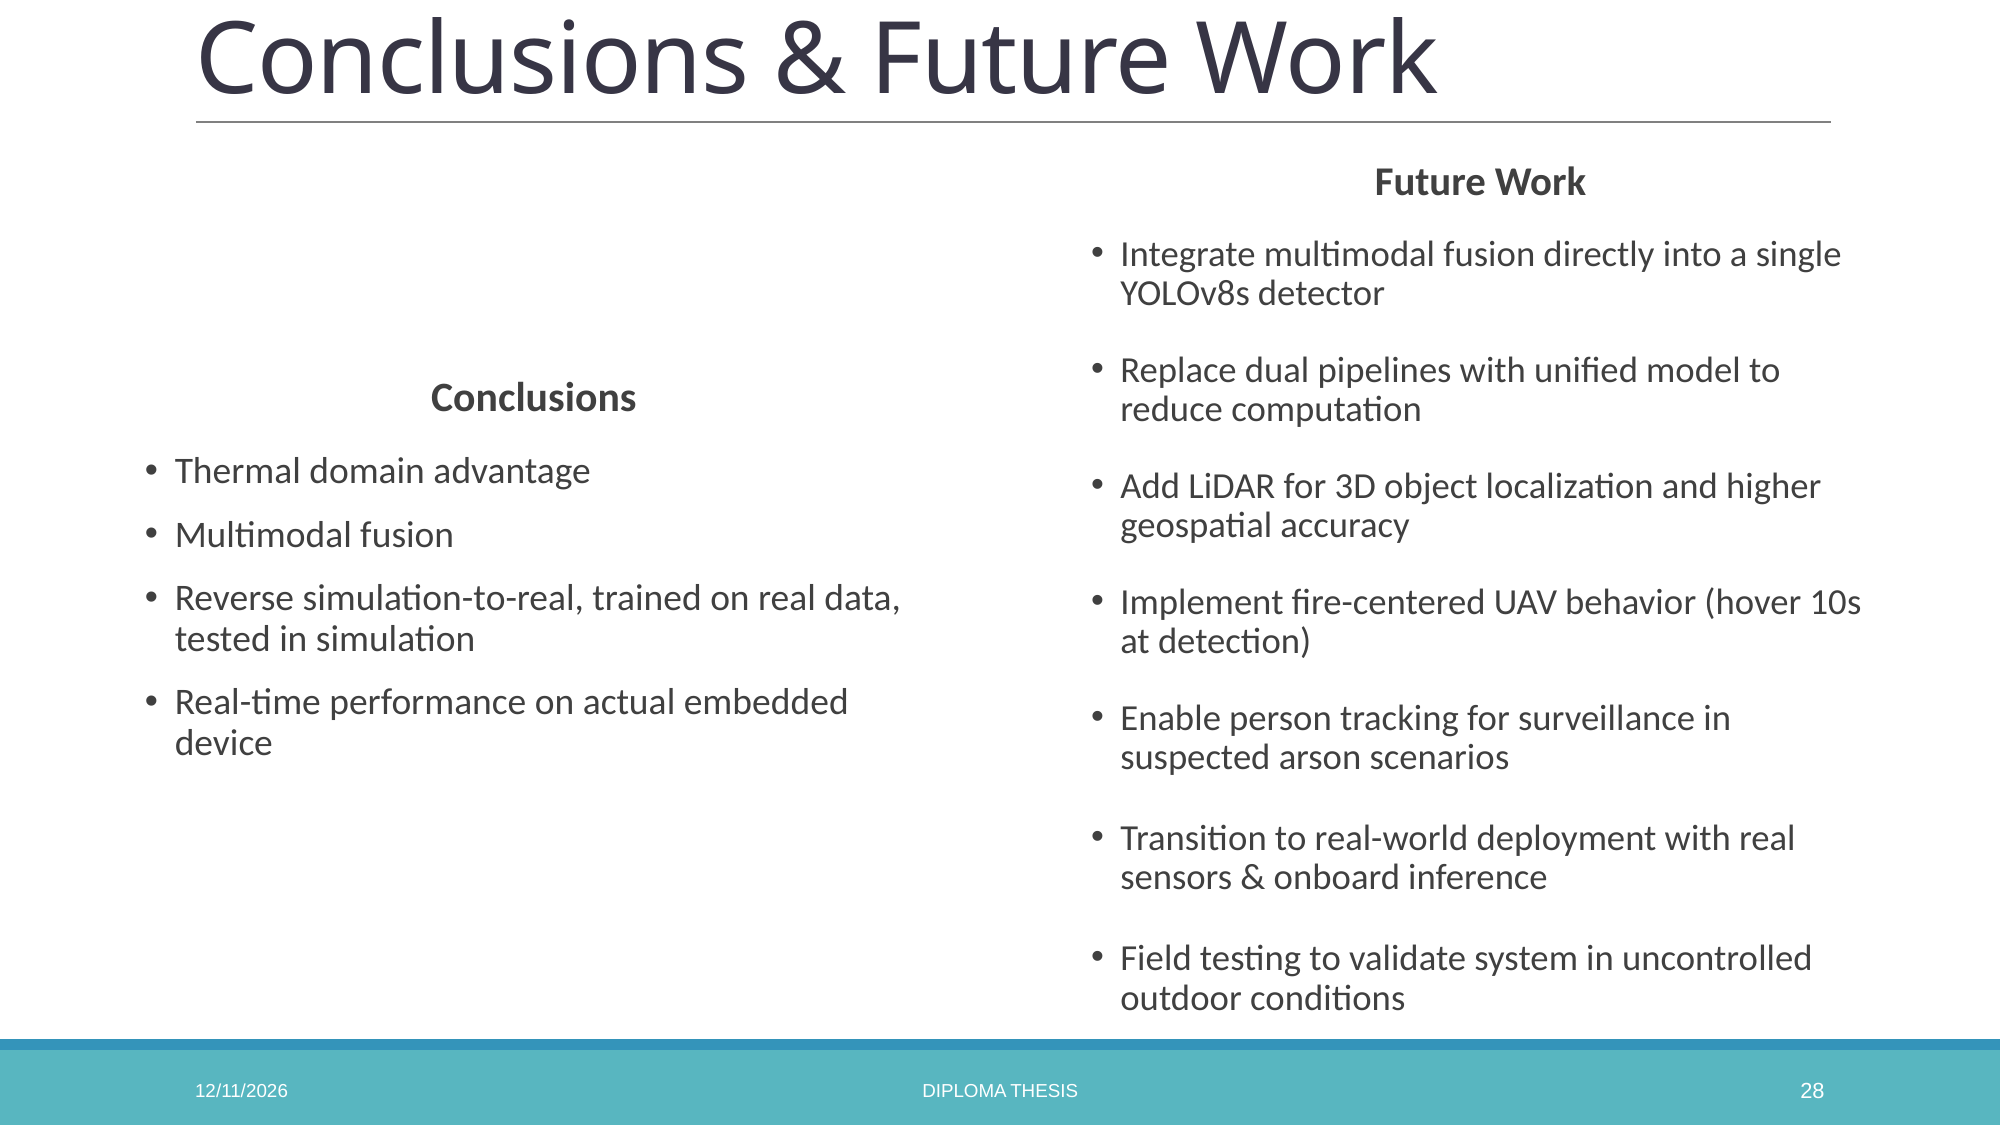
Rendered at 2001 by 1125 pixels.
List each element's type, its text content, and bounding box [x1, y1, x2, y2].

text_box Future Work Integrate multimodal fusion directly into a single YOLOv8s detector Replace dual pipelines with unified model to reduce computation Add LiDAR for 3D object localization and higher geospatial accuracy Implement fire-centered UAV behavior (hover 10s at detection) Enable person tracking for surveillance in suspected arson scenarios Transition to real-world deployment with real sensors & onboard inference Field testing to validate system in uncontrolled outdoor conditions [1058, 152, 1889, 1030]
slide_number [180, 1059, 586, 1120]
slide_number 28 [1624, 1059, 1840, 1120]
list Conclusions Thermal domain advantage Multimodal fusion Reverse simulation-to-real, trained on real data, tested in simulation Real-time performance on actual embedded device [111, 367, 942, 814]
footer Diploma Thesis [604, 1059, 1396, 1120]
title Conclusions & Future Work [180, 0, 1830, 122]
